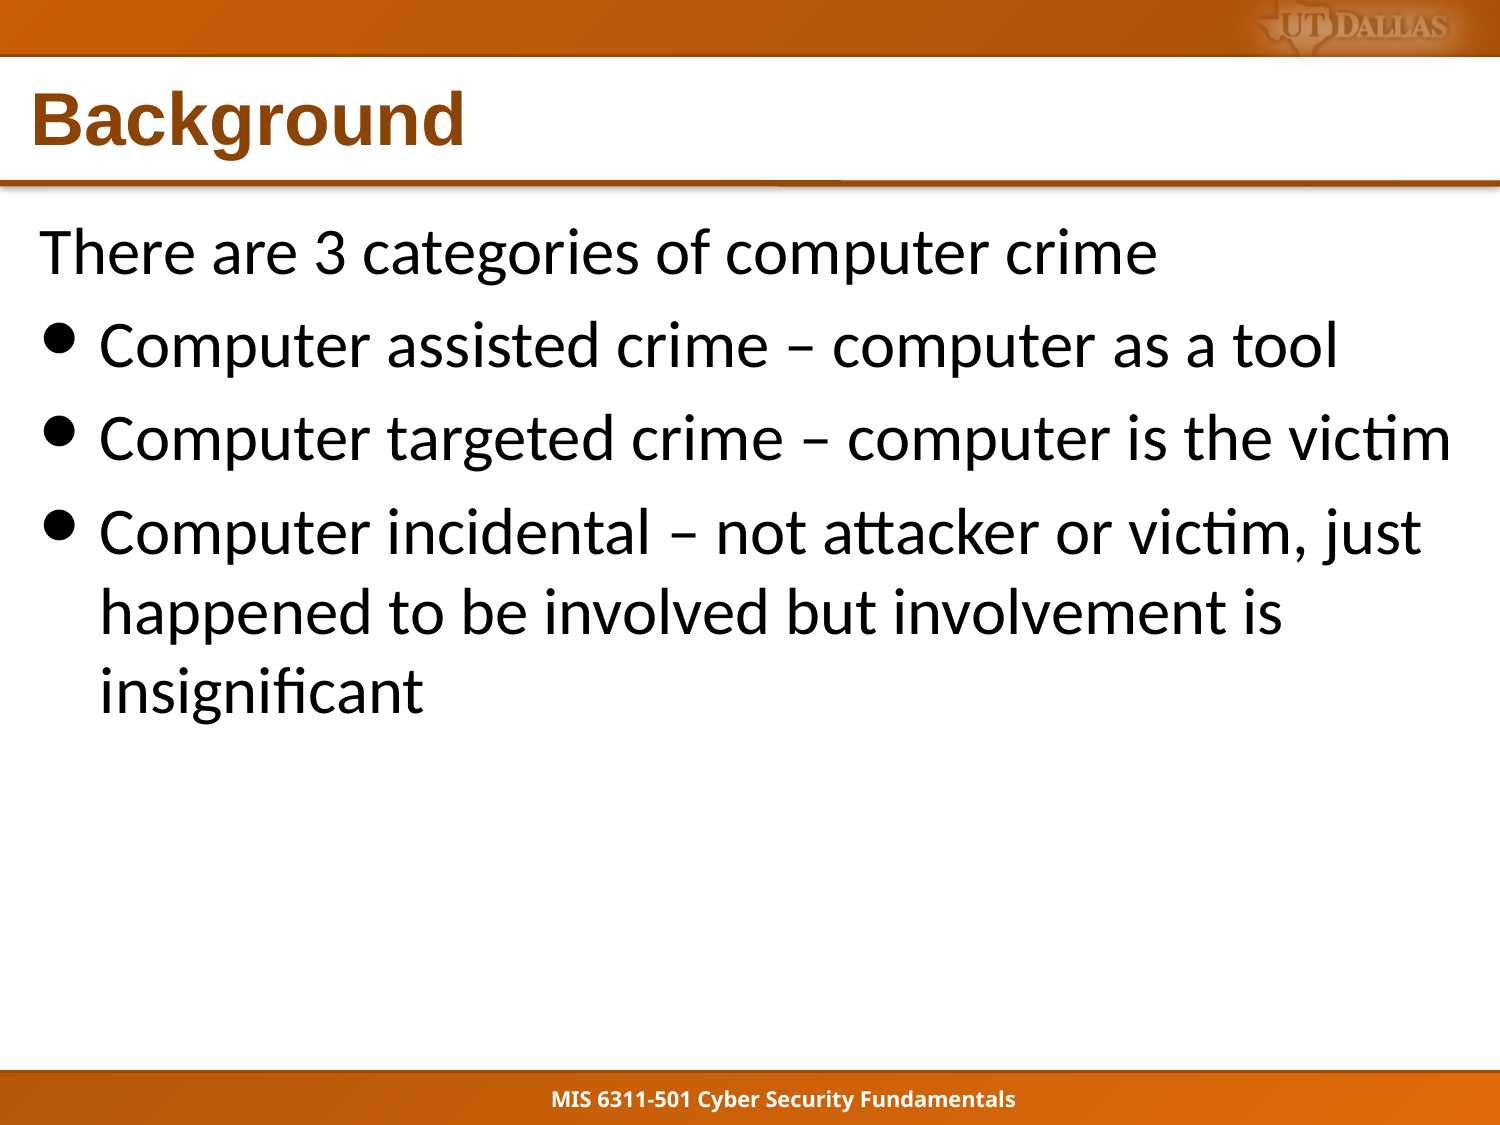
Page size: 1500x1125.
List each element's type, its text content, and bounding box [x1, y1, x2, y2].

picture [1218, 0, 1500, 64]
title Background [0, 64, 1500, 178]
list There are 3 categories of computer crime Computer assisted crime – computer as a tool Computer targeted crime – computer is the victim Computer incidental – not attacker or victim, just happened to be involved but involvement is insignificant [24, 199, 1500, 1077]
